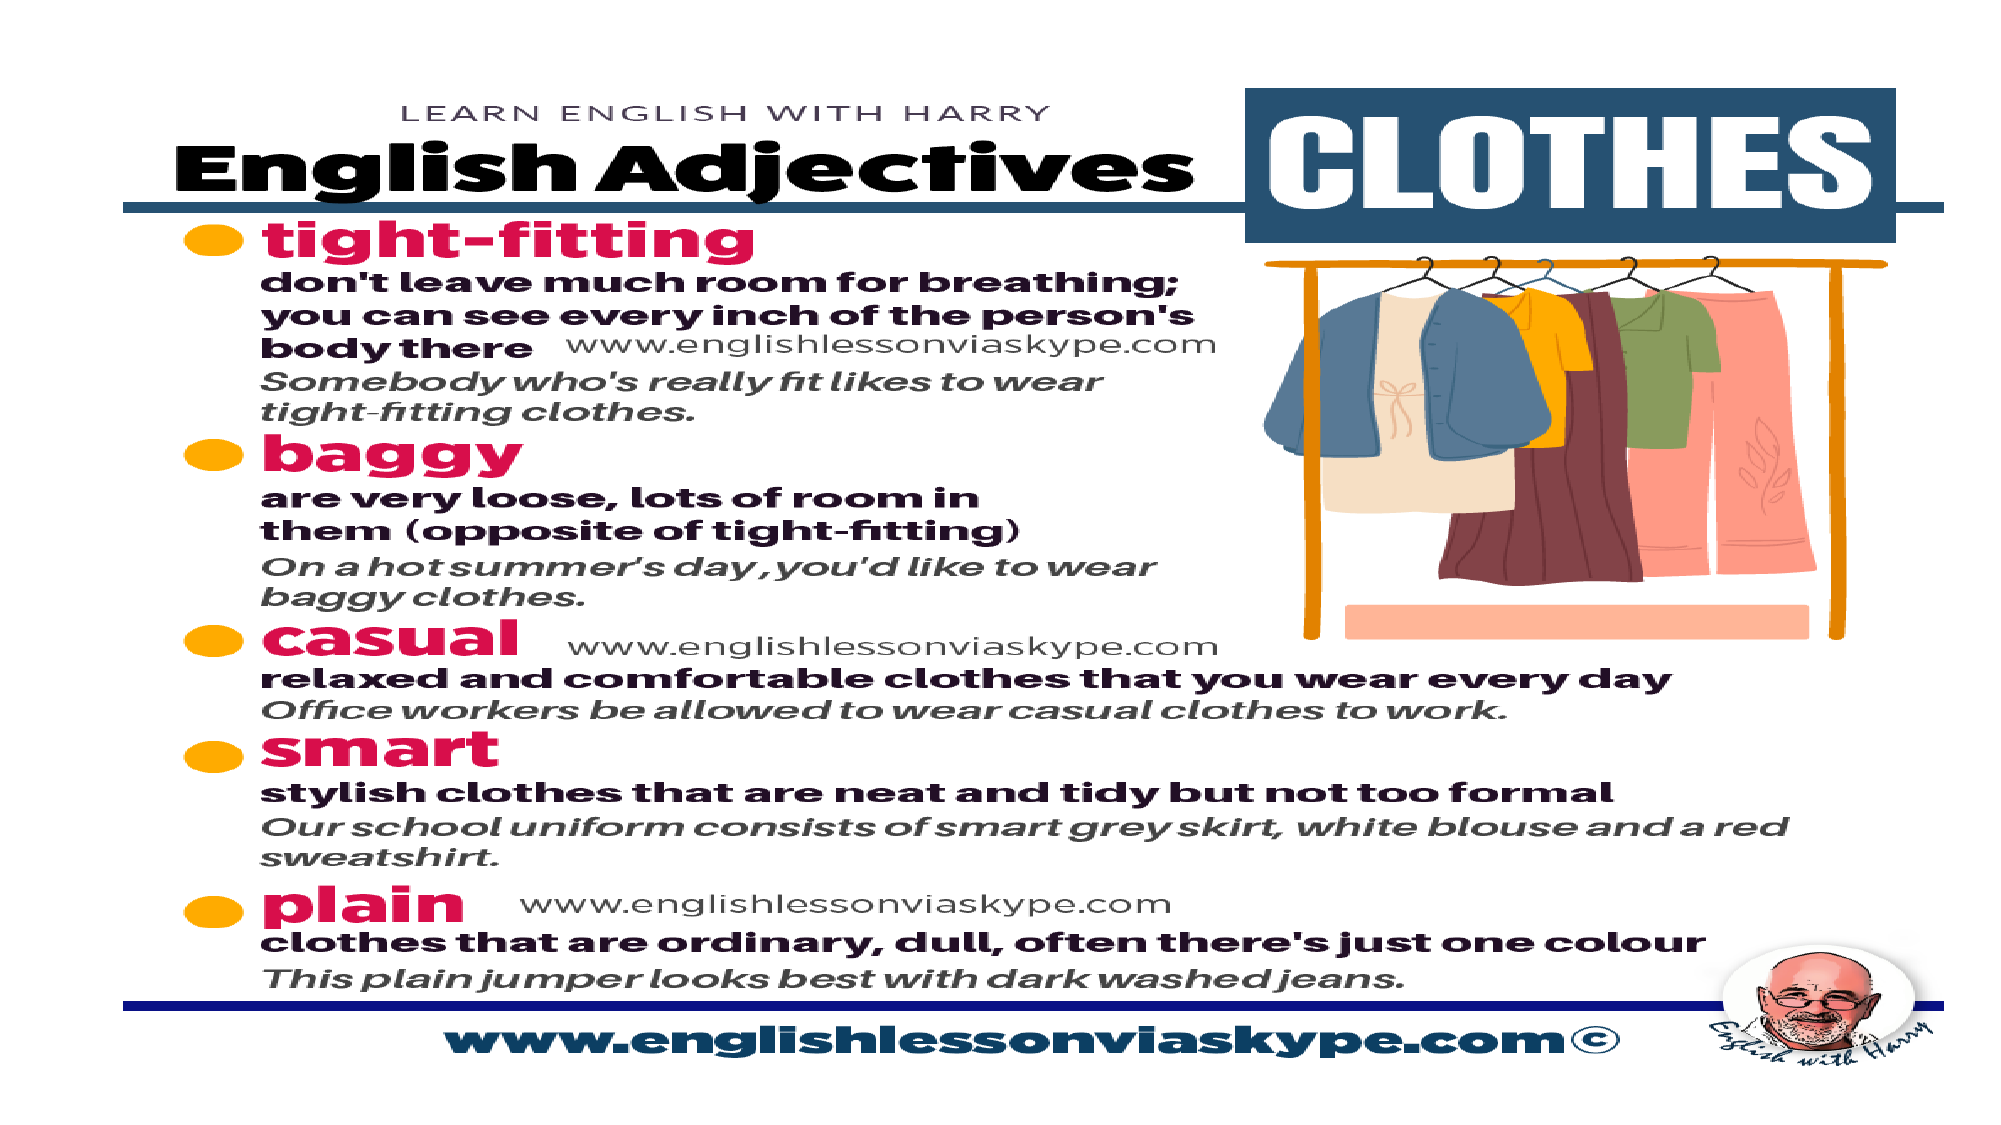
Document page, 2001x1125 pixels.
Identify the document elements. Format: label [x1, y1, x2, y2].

list [123, 88, 1944, 1074]
